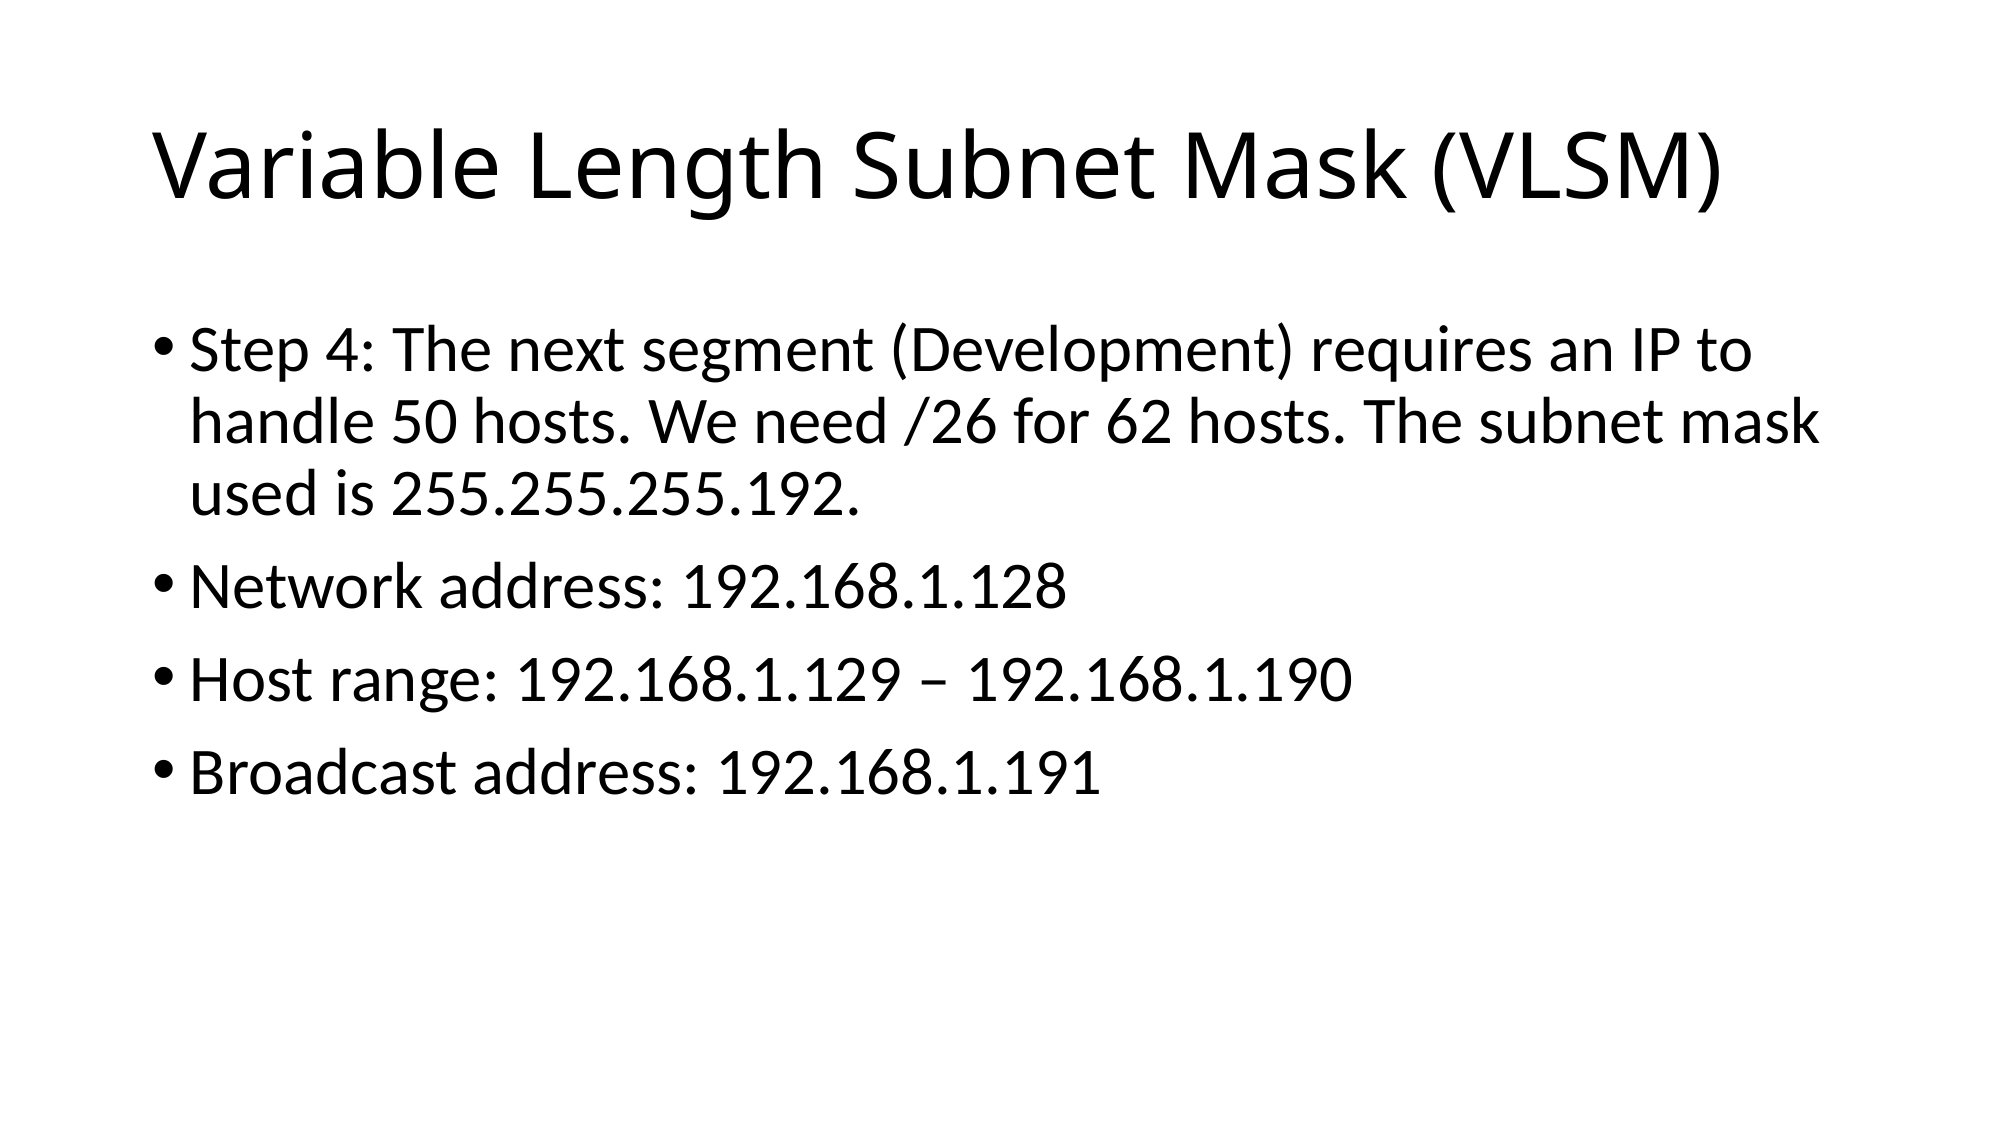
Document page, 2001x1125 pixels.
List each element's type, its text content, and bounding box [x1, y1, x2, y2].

list Step 4: The next segment (Development) requires an IP to handle 50 hosts. We need /26 for 62 hosts. The subnet mask used is 255.255.255.192. Network address: 192.168.1.128 Host range: 192.168.1.129 – 192.168.1.190 Broadcast address: 192.168.1.191 [137, 306, 1863, 1020]
title Variable Length Subnet Mask (VLSM) [137, 59, 1863, 278]
